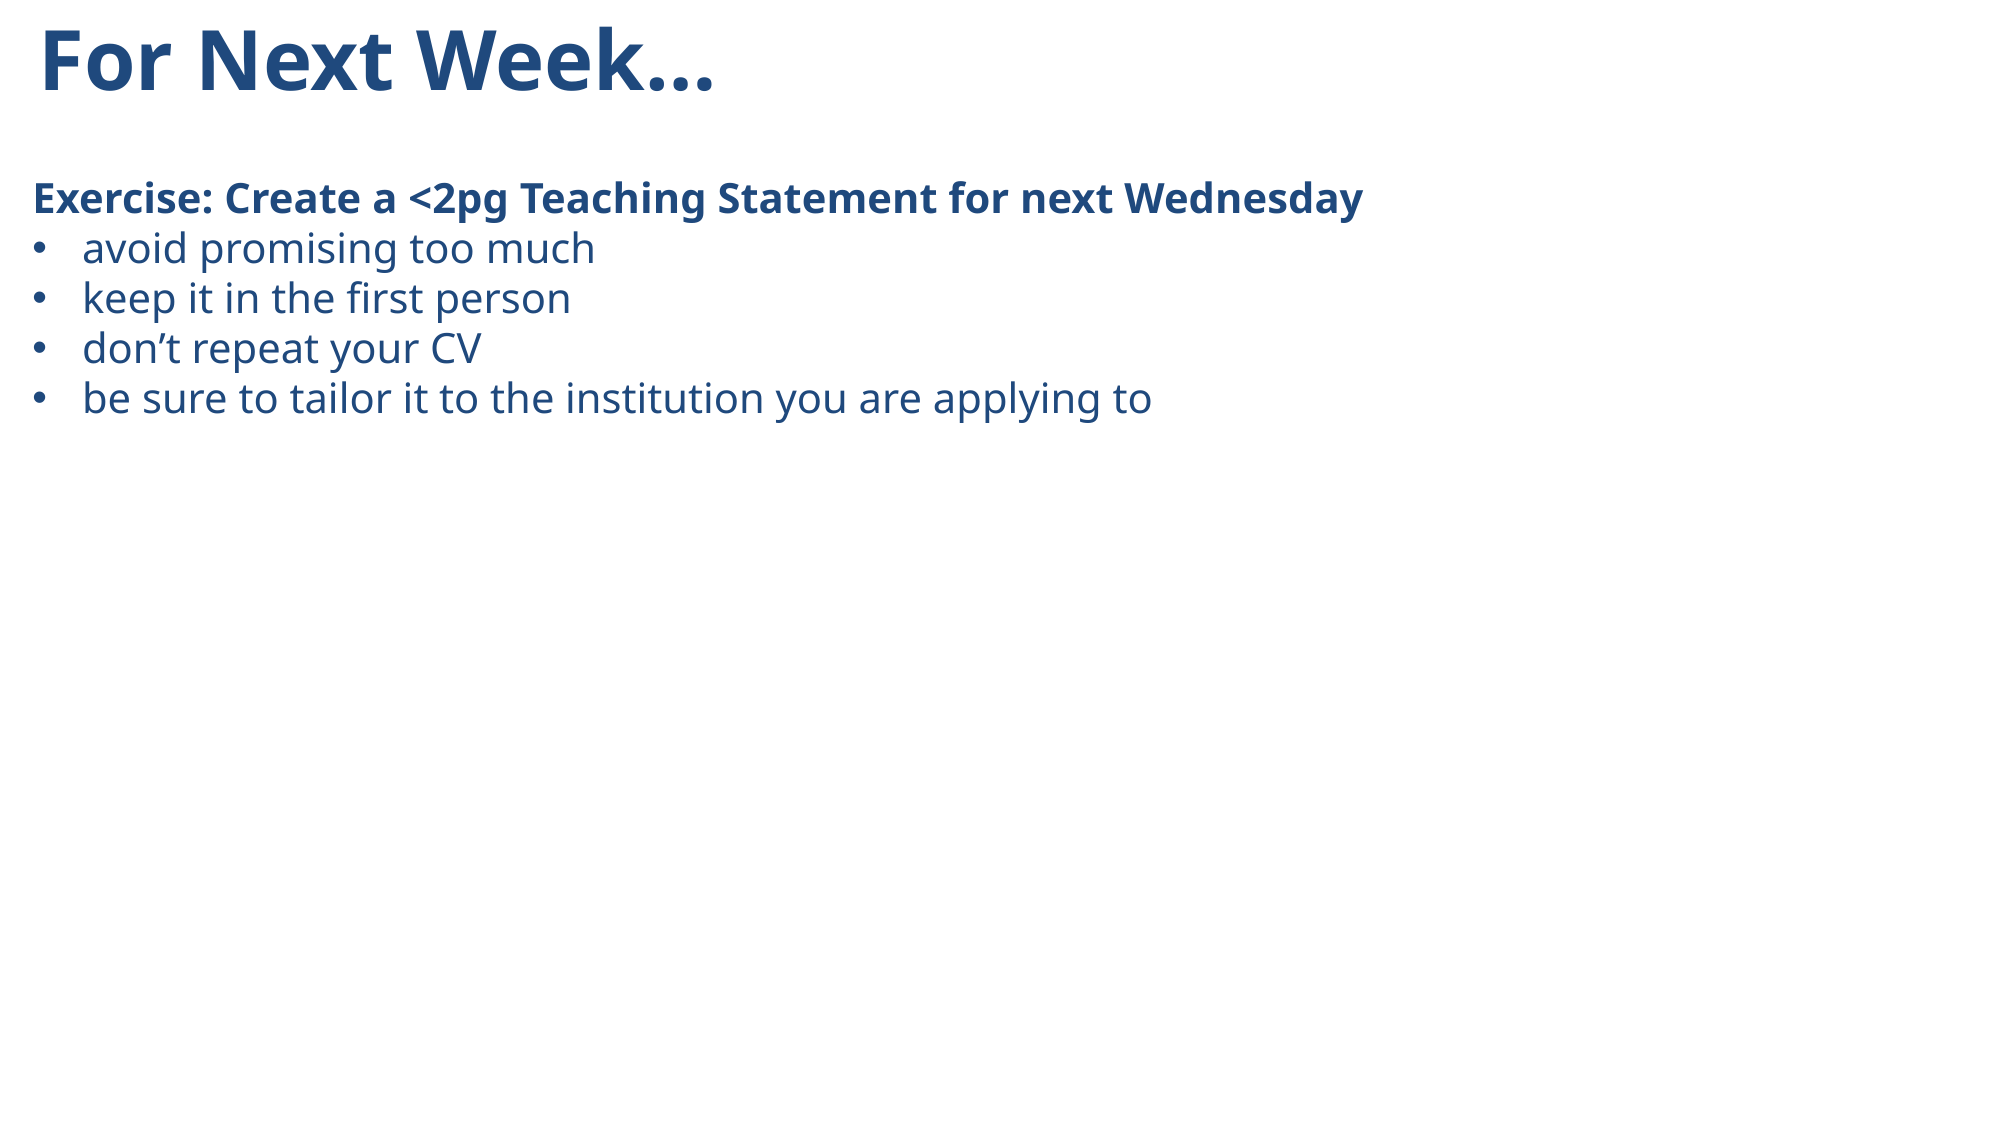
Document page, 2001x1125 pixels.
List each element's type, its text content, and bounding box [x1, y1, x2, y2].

text_box For Next Week… [24, 0, 732, 115]
text_box Exercise: Create a <2pg Teaching Statement for next Wednesday avoid promising too much keep it in the first person don’t repeat your CV be sure to tailor it to the institution you are applying to [17, 164, 2000, 480]
